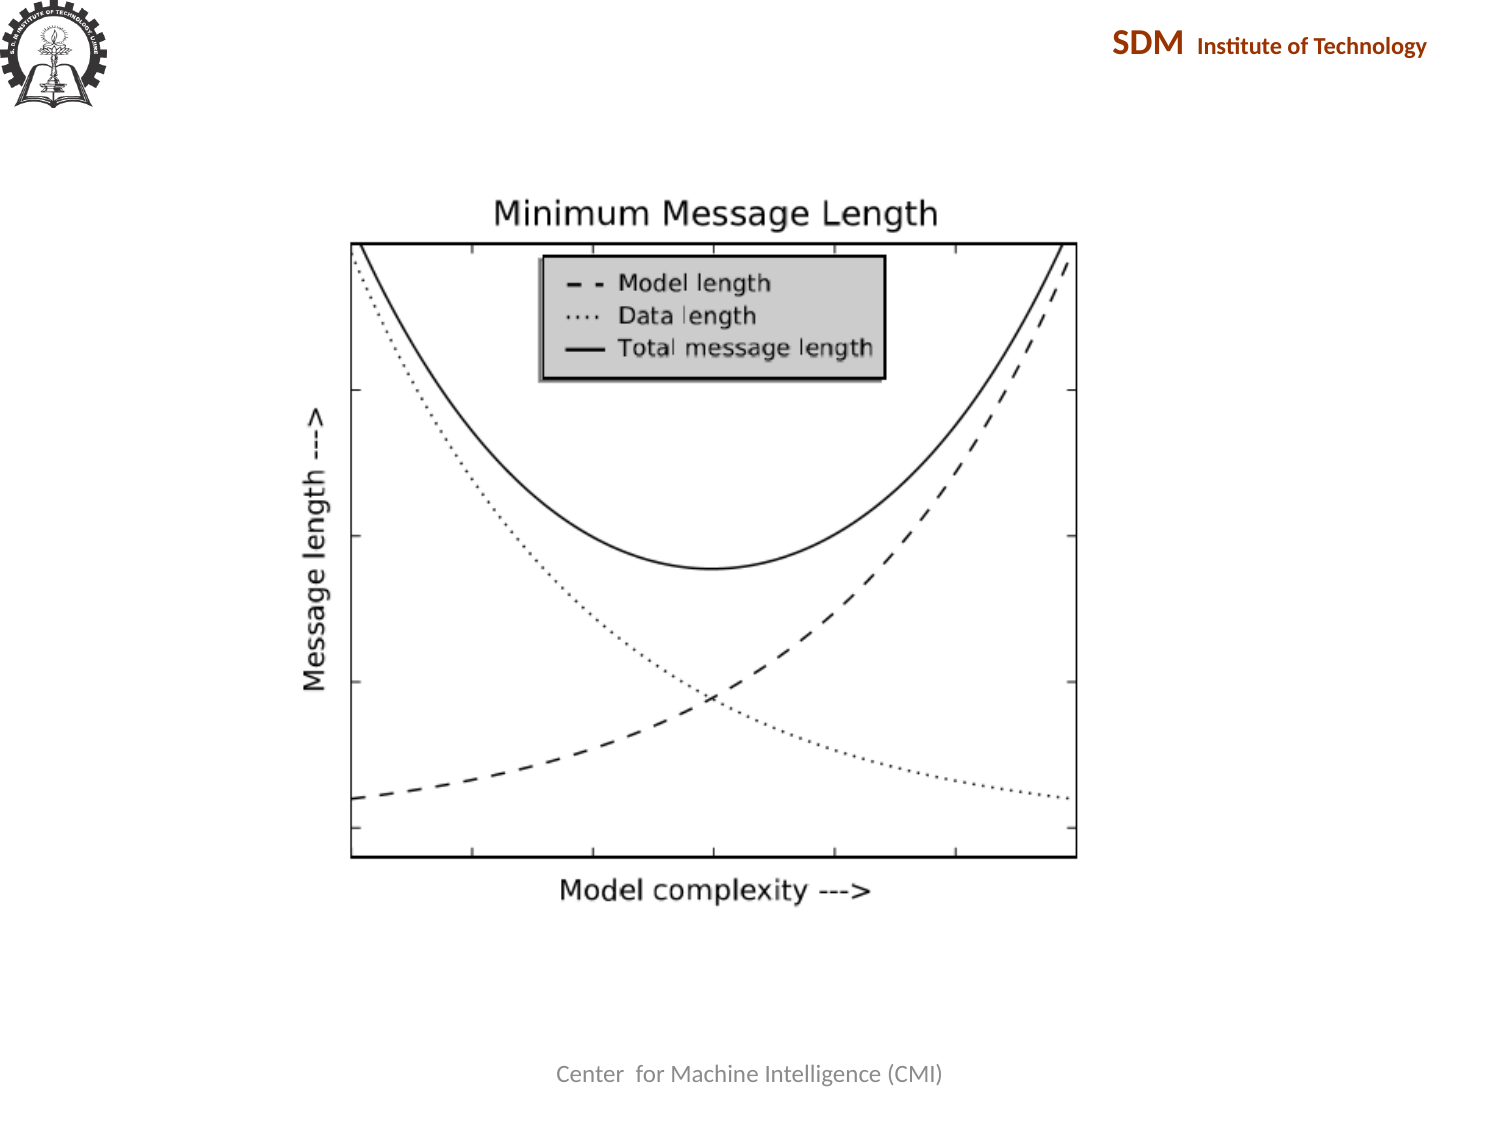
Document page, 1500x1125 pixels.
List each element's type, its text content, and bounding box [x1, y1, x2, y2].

picture [237, 172, 1262, 953]
footer Center for Machine Intelligence (CMI) [512, 1042, 988, 1103]
picture [0, 0, 107, 108]
